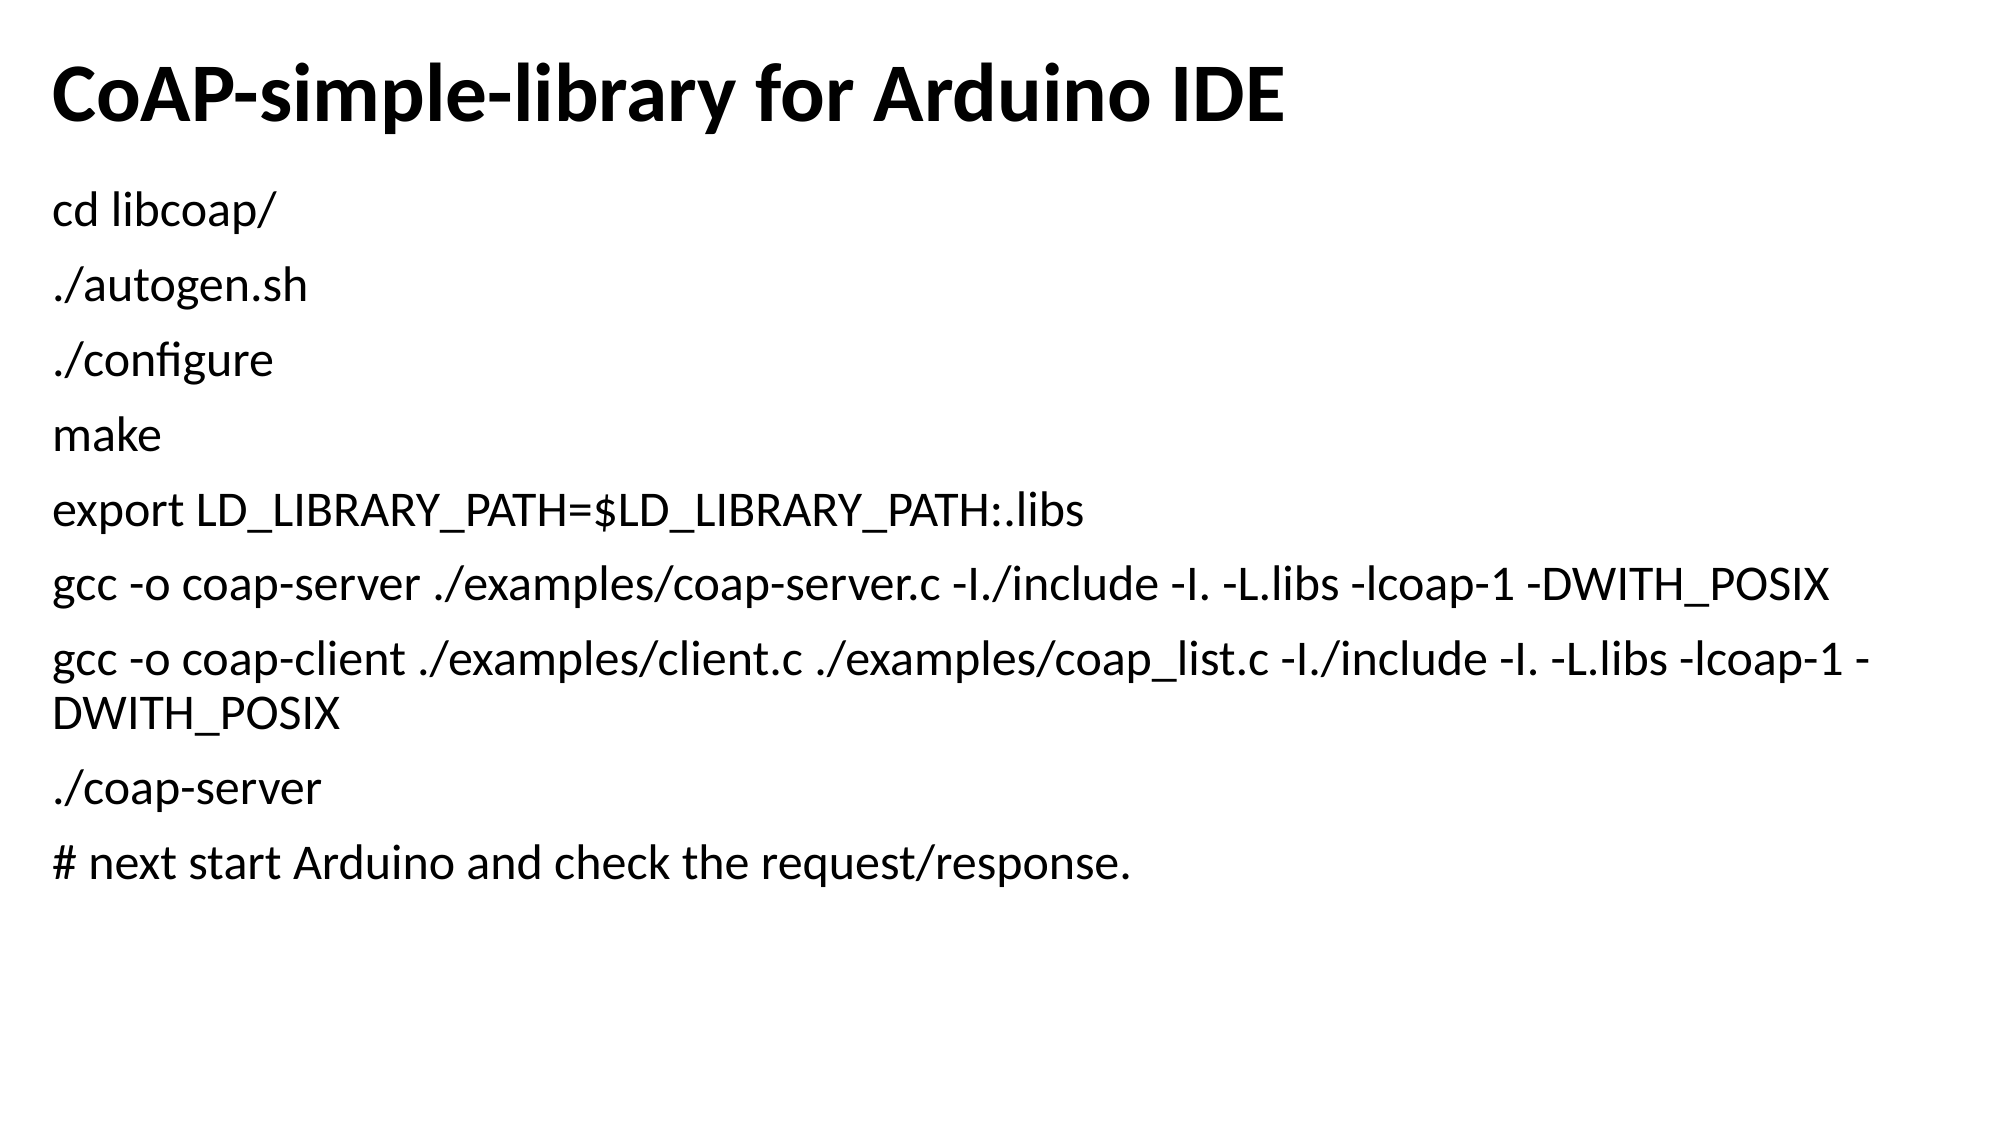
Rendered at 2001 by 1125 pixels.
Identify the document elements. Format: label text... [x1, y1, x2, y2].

list cd libcoap/ ./autogen.sh ./configure make export LD_LIBRARY_PATH=$LD_LIBRARY_PATH:.libs gcc -o coap-server ./examples/coap-server.c -I./include -I. -L.libs -lcoap-1 -DWITH_POSIX gcc -o coap-client ./examples/client.c ./examples/coap_list.c -I./include -I. -L.libs -lcoap-1 -DWITH_POSIX ./coap-server # next start Arduino and check the request/response. [37, 175, 1969, 1109]
title CoAP-simple-library for Arduino IDE [37, 23, 1969, 167]
